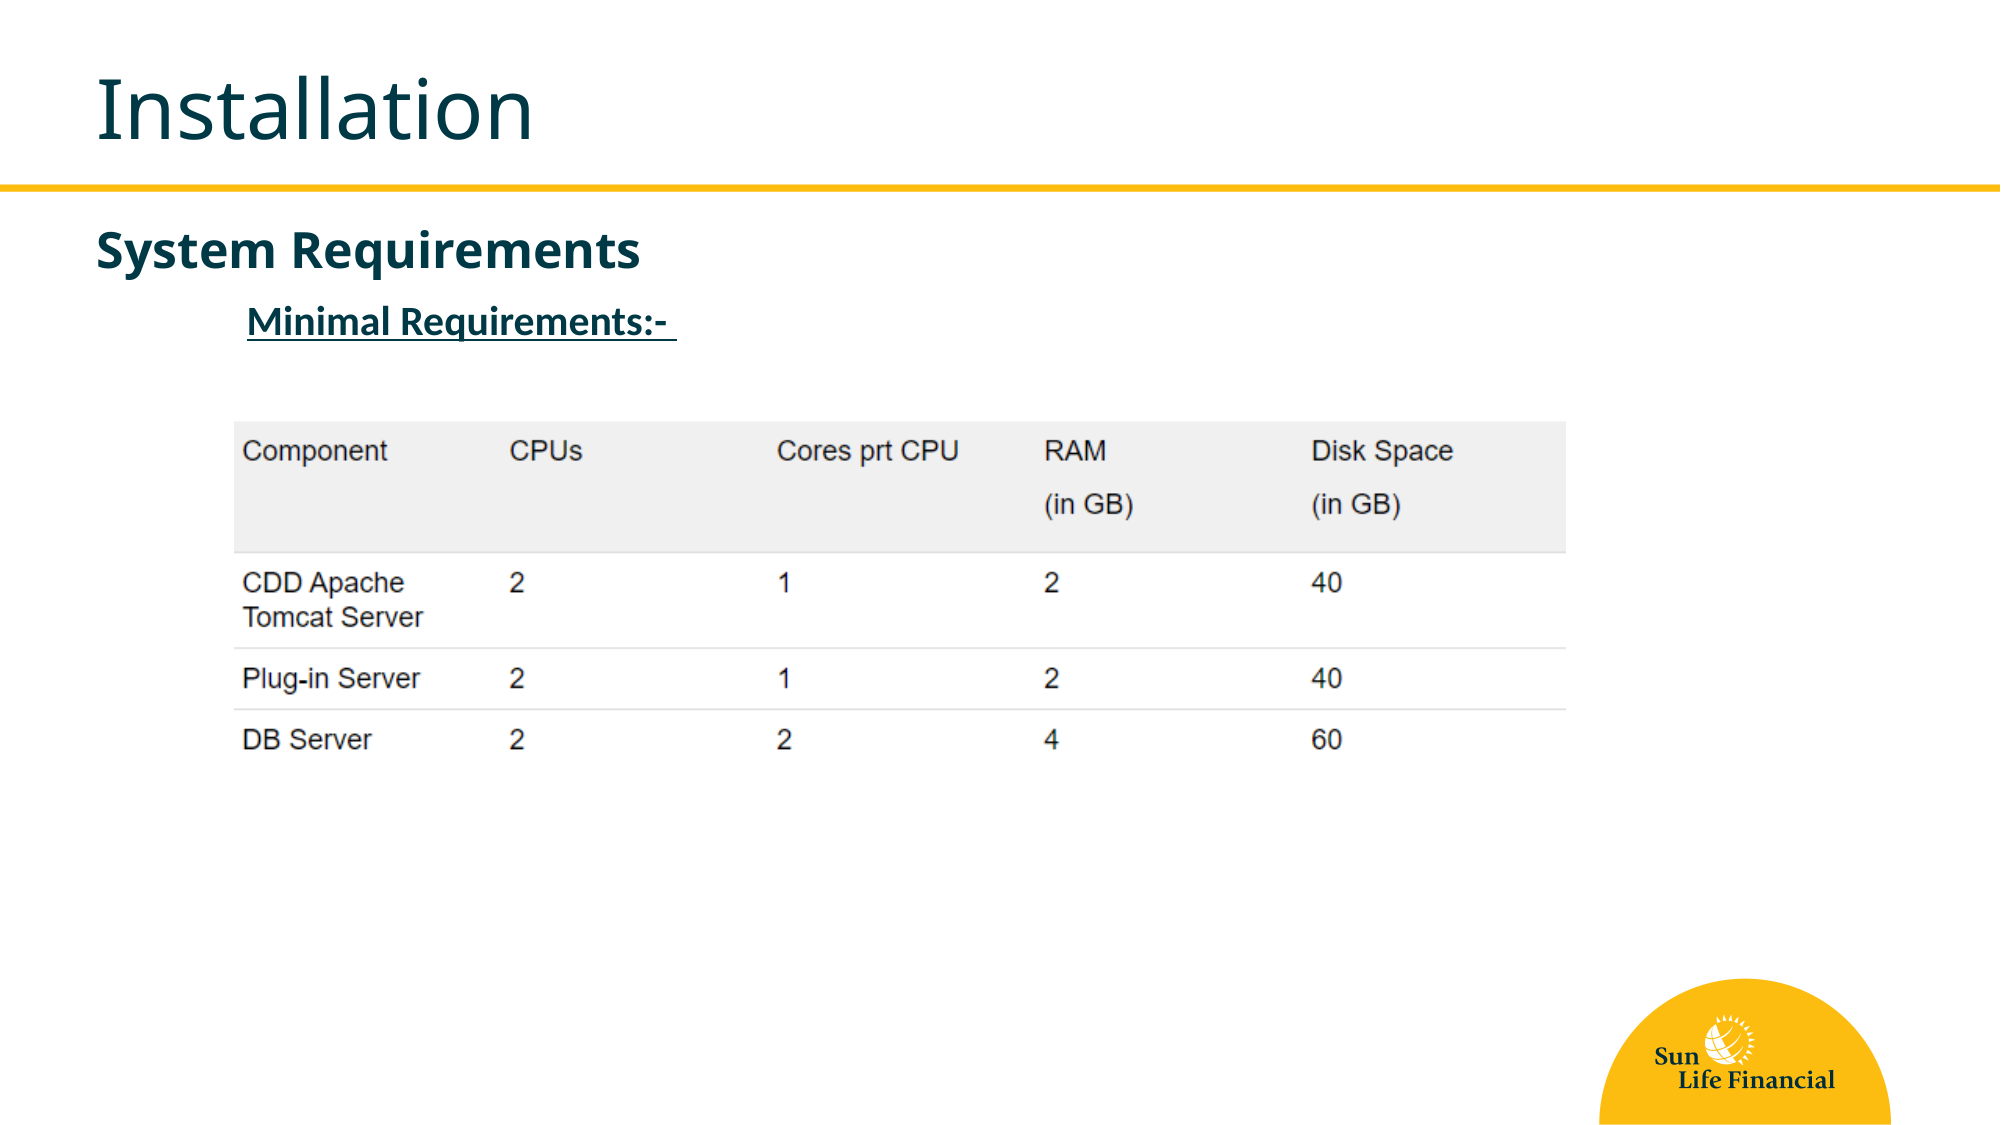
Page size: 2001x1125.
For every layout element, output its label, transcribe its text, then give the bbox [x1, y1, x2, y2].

picture [0, 0, 2000, 1125]
list System Requirements Minimal Requirements:- [81, 217, 1905, 928]
title Installation [81, 59, 1905, 170]
